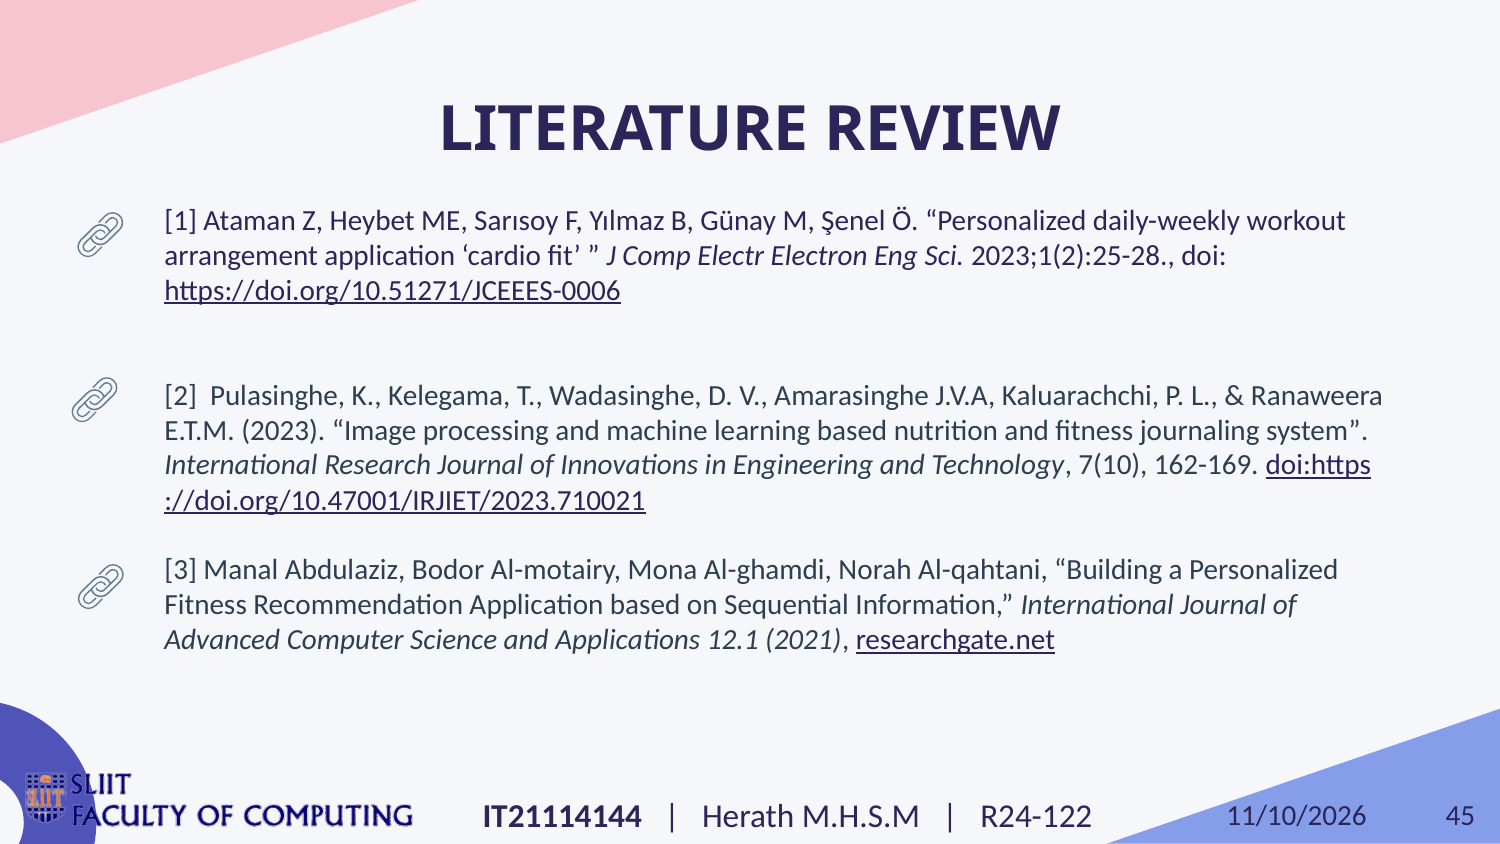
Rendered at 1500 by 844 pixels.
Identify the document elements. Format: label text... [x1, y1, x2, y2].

slide_number 45 [1424, 783, 1491, 844]
text_box IT21114144 | Herath M.H.S.M | R24-122 [466, 782, 1298, 844]
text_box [76, 563, 126, 610]
title LITERATURE REVIEW [118, 72, 1382, 167]
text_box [70, 376, 119, 423]
picture [0, 736, 422, 844]
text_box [76, 211, 125, 258]
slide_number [1298, 784, 1397, 844]
list ‌[1] Ataman Z, Heybet ME, Sarısoy F, Yılmaz B, Günay M, Şenel Ö. “Personalized daily-weekly workout arrangement application ‘cardio fit’ ” J Comp Electr Electron Eng Sci. 2023;1(2):25-28., doi: https://doi.org/10.51271/JCEEES-0006 [2] Pulasinghe, K., Kelegama, T., Wadasinghe, D. V., Amarasinghe J.V.A, Kaluarachchi, P. L., & Ranaweera E.T.M. (2023). “Image processing and machine learning based nutrition and fitness journaling system”. International Research Journal of Innovations in Engineering and Technology, 7(10), 162-169. doi:https://doi.org/10.47001/IRJIET/2023.710021 [3] Manal Abdulaziz, Bodor Al-motairy, Mona Al-ghamdi, Norah Al-qahtani, “Building a Personalized Fitness Recommendation Application based on Sequential Information,” International Journal of Advanced Computer Science and Applications 12.1 (2021), researchgate.net [124, 151, 1497, 718]
